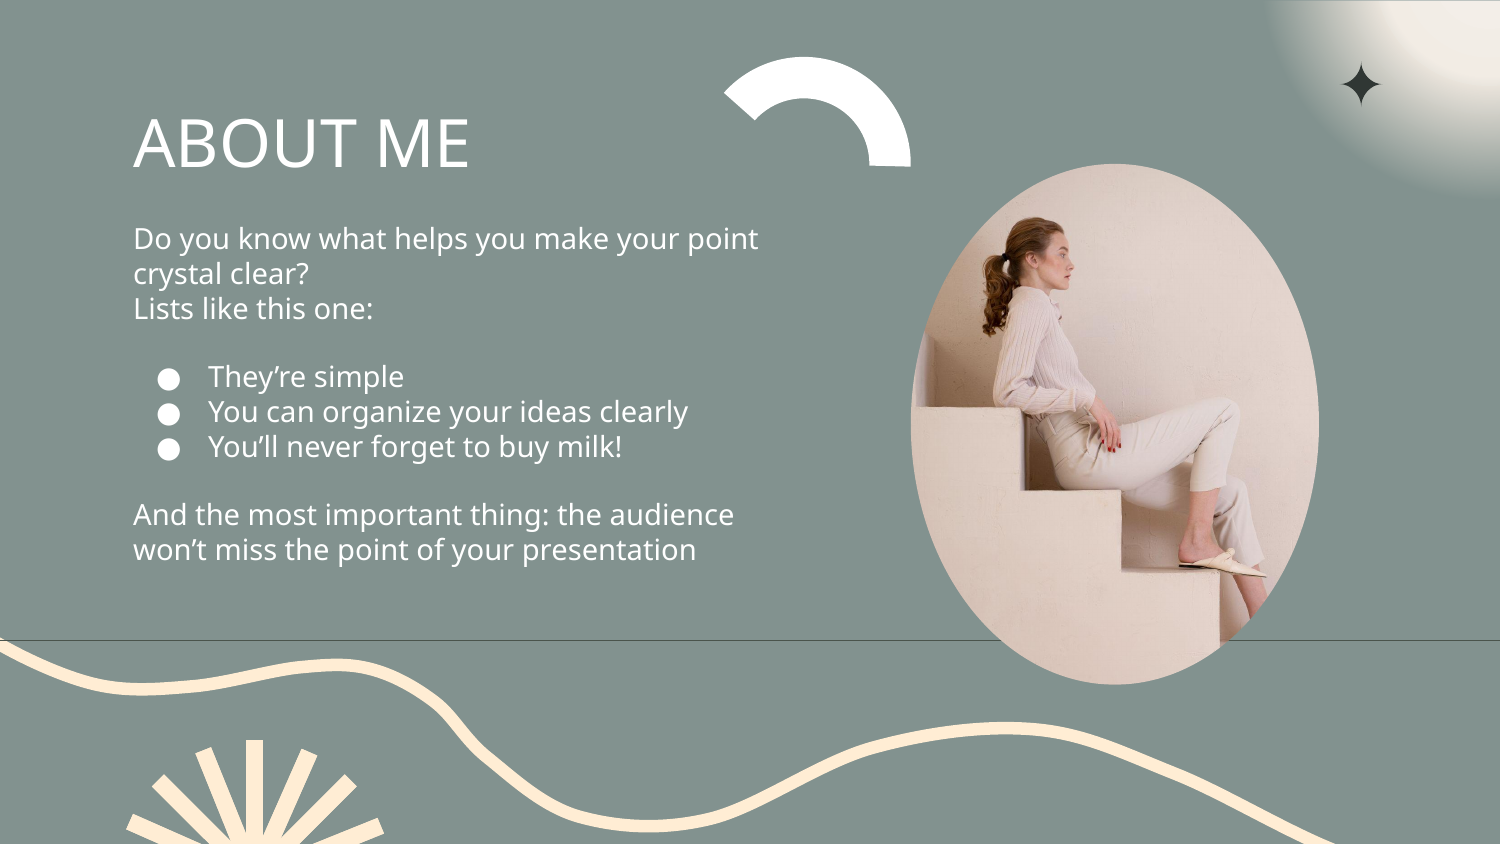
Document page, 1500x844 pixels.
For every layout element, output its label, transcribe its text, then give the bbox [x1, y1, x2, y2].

title ABOUT ME [118, 85, 805, 197]
picture [910, 163, 1320, 685]
text_box [723, 56, 911, 167]
list Do you know what helps you make your point crystal clear? Lists like this one: They’re simple You can organize your ideas clearly You’ll never forget to buy milk! And the most important thing: the audience won’t miss the point of your presentation [118, 205, 805, 578]
